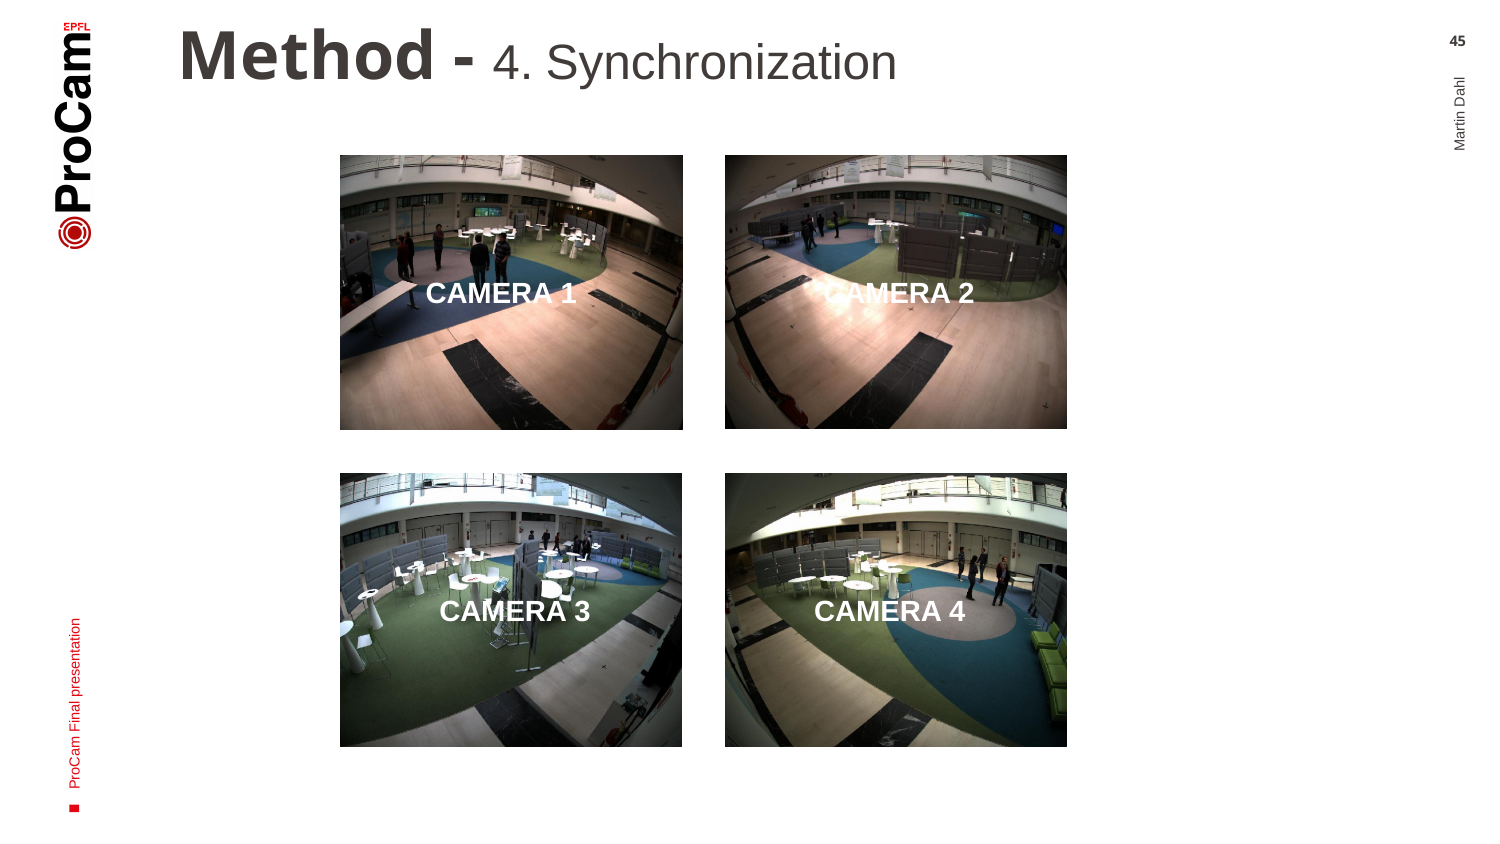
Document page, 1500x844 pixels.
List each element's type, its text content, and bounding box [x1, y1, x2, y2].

title Method - 4. Synchronization [148, 21, 994, 156]
picture [724, 154, 1068, 429]
picture [724, 473, 1067, 747]
slide_number ProCam Final presentation [0, 256, 149, 805]
slide_number ‹#› [1415, 32, 1500, 59]
footer Martin Dahl [1416, 62, 1500, 644]
picture [54, 22, 94, 251]
picture [340, 473, 682, 747]
picture [340, 155, 683, 430]
